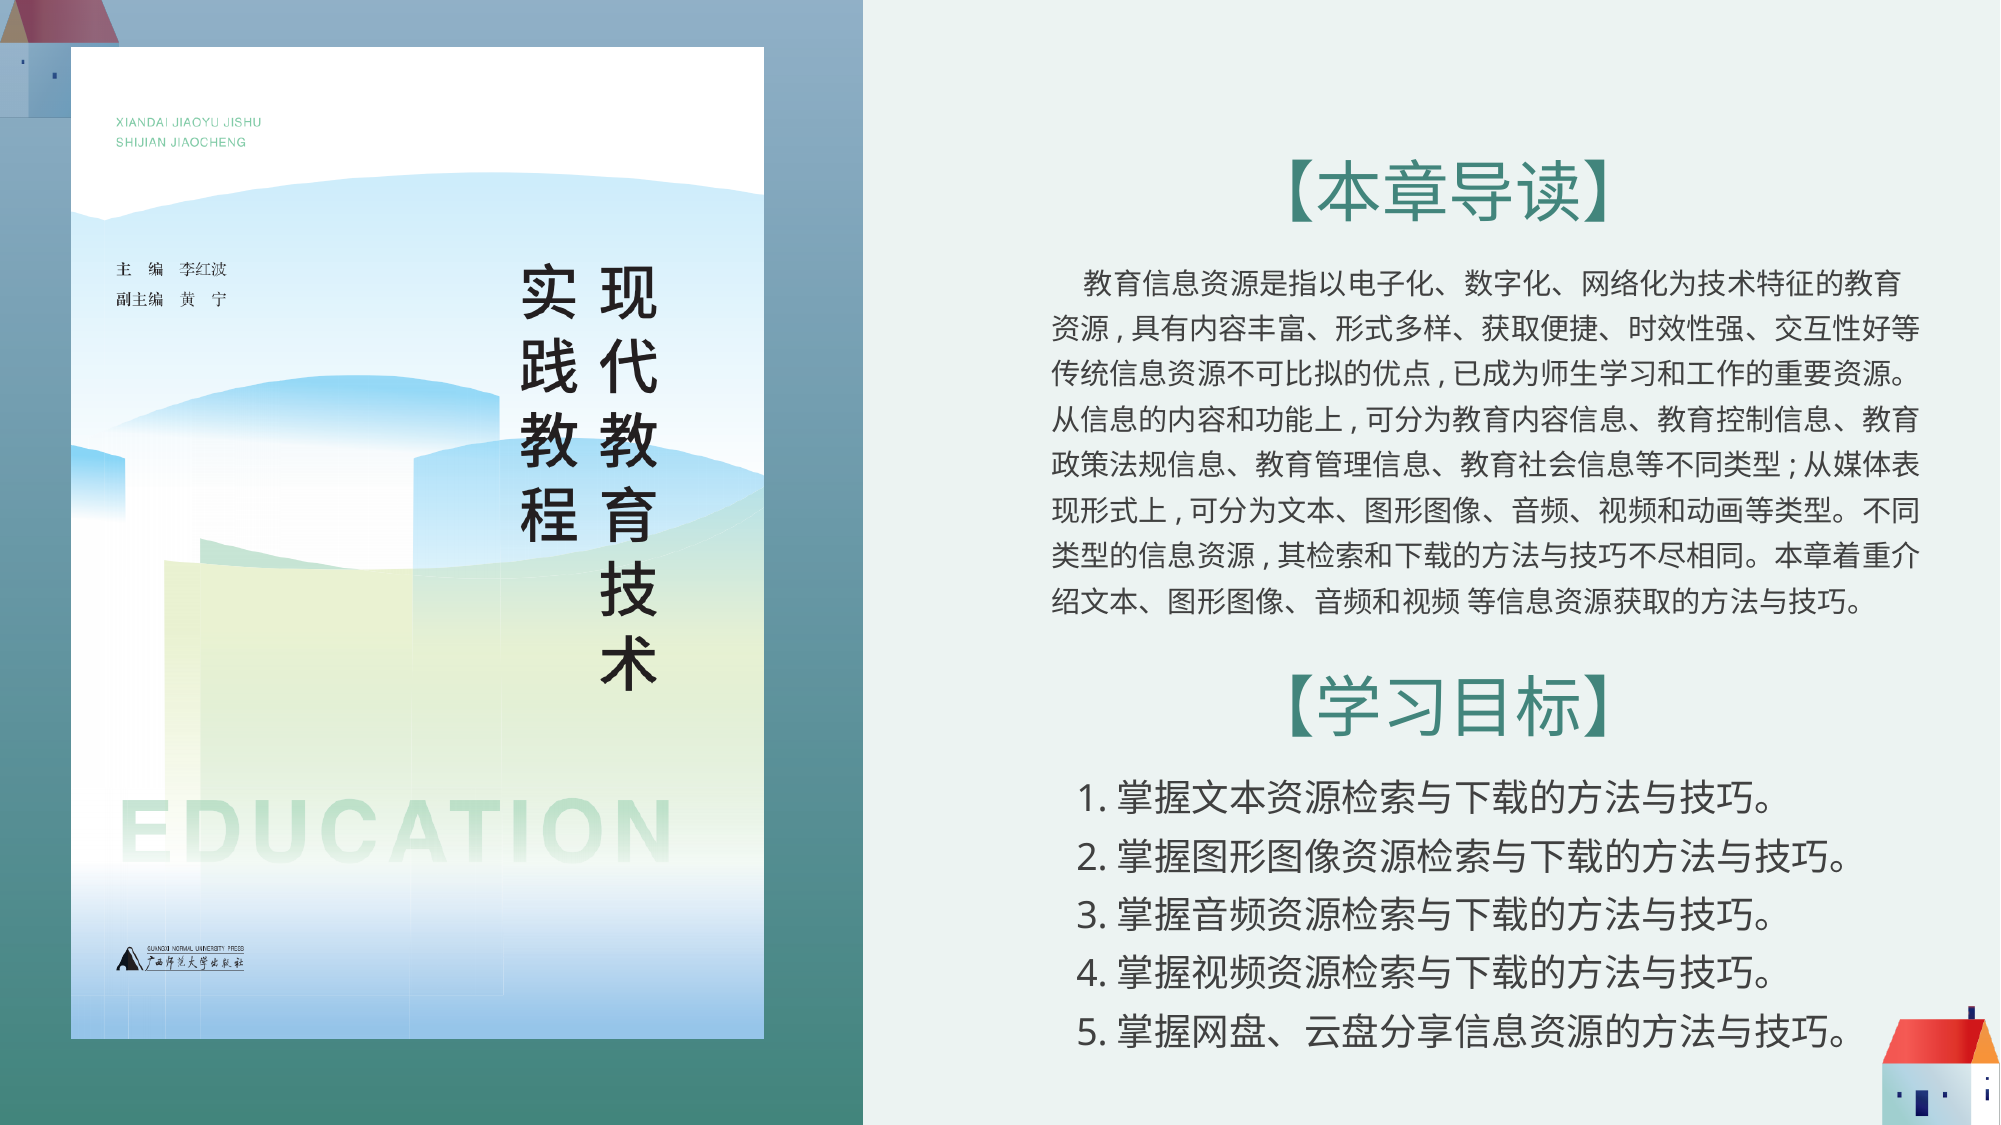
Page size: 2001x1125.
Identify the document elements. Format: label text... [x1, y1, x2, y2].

text_box 教育信息资源是指以电子化、数字化、网络化为技术特征的教育资源,具有内容丰富、形式多样、获取便捷、时效性强、交互性好等传统信息资源不可比拟的优点,已成为师生学习和工作的重要资源。从信息的内容和功能上,可分为教育内容信息、教育控制信息、教育政策法规信息、教育管理信息、教育社会信息等不同类型;从媒体表现形式上,可分为文本、图形图像、音频、视频和动画等类型。不同类型的信息资源,其检索和下载的方法与技巧不尽相同。本章着重介绍文本、图形图像、音频和视频 等信息资源获取的方法与技巧。 [1036, 246, 1944, 565]
text_box 1.掌握文本资源检索与下载的方法与技巧。 2.掌握图形图像资源检索与下载的方法与技巧。 3.掌握音频资源检索与下载的方法与技巧。 4.掌握视频资源检索与下载的方法与技巧。 5.掌握网盘、云盘分享信息资源的方法与技巧。 [1061, 752, 1894, 1071]
text_box 【学习目标】 [1061, 656, 1837, 752]
text_box 【本章导读】 [1061, 141, 1837, 238]
picture [0, 0, 765, 1039]
picture [1881, 1006, 2000, 1125]
text_box [0, 0, 863, 1125]
